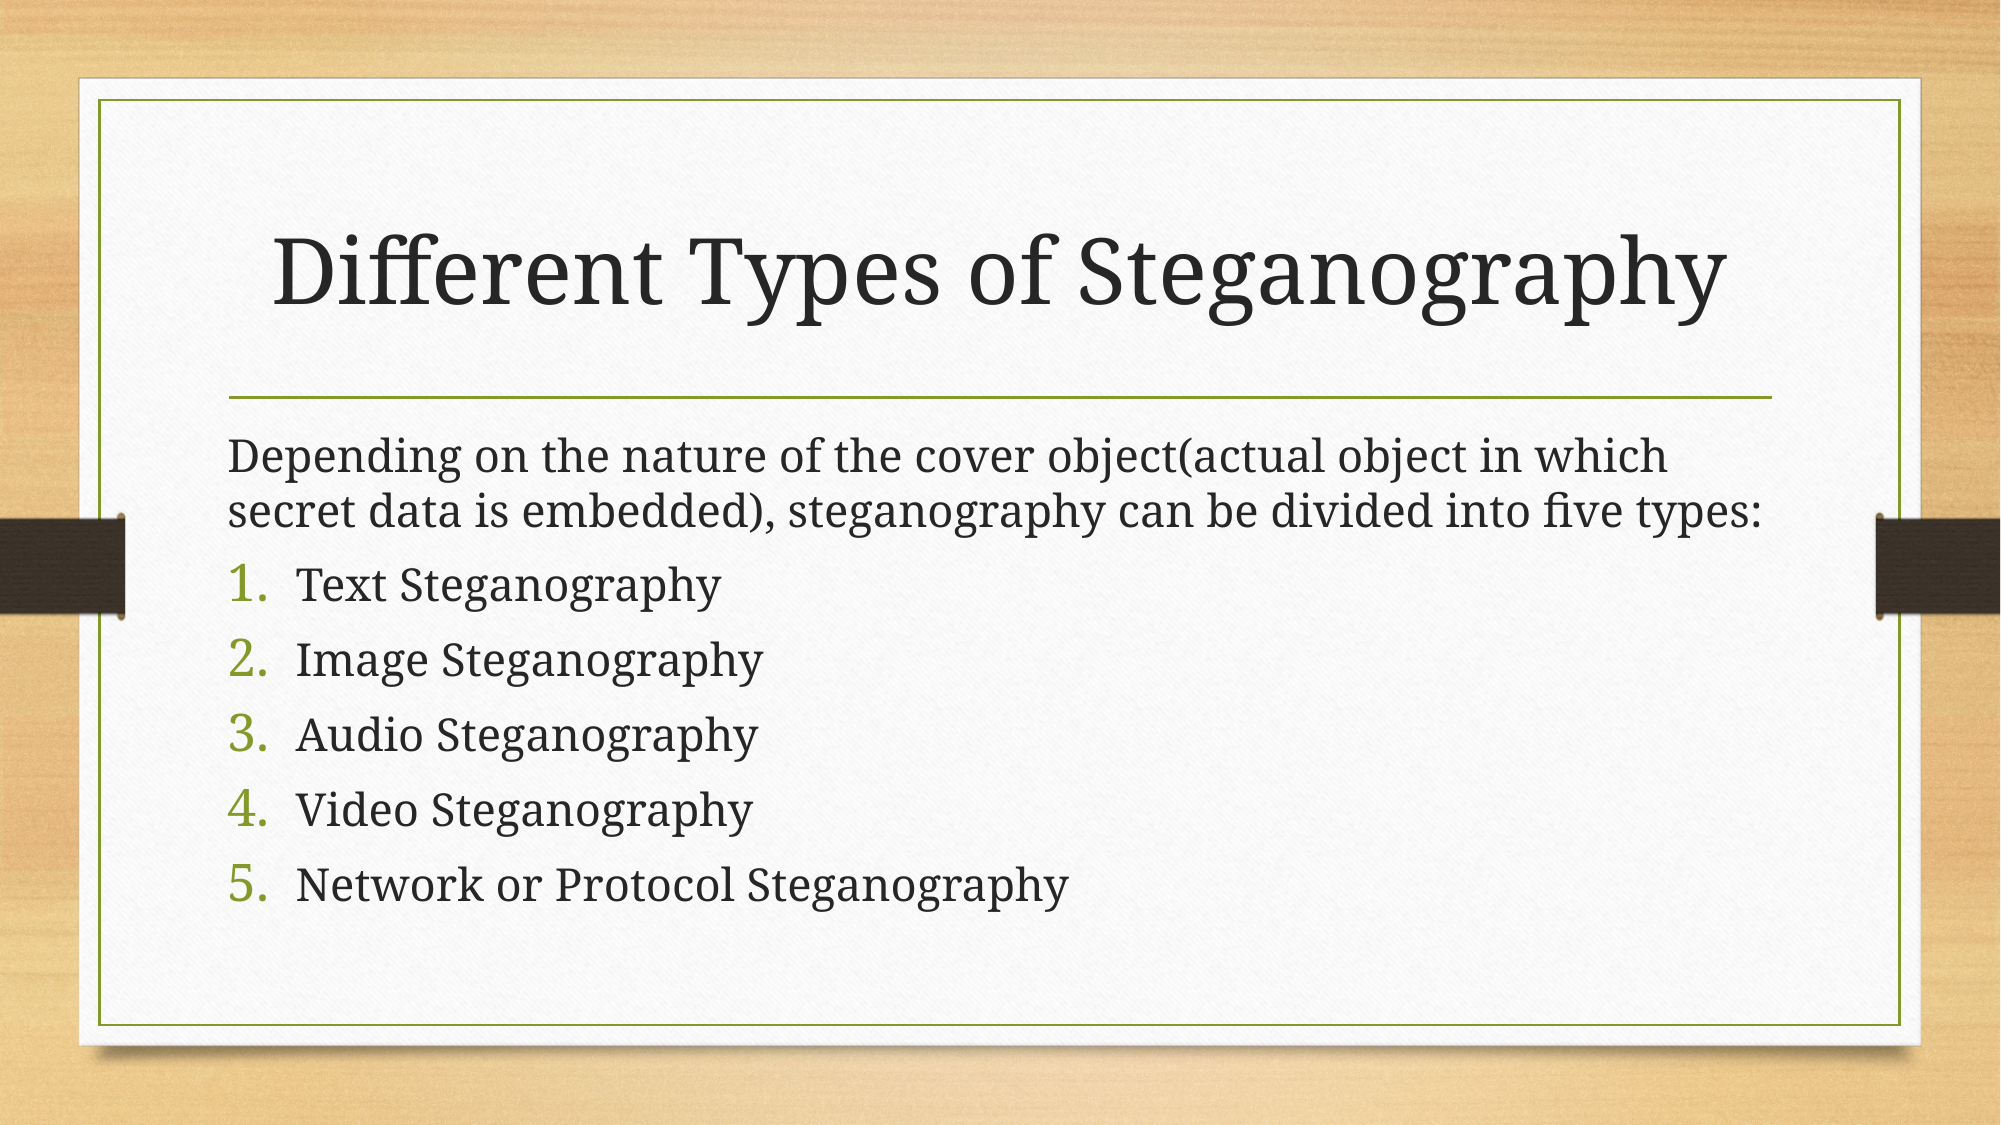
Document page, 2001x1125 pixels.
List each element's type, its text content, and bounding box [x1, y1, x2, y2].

picture [0, 0, 2001, 1125]
list Depending on the nature of the cover object(actual object in which secret data is embedded), steganography can be divided into five types: Text Steganography Image Steganography Audio Steganography Video Steganography Network or Protocol Steganography [212, 419, 1788, 964]
title Different Types of Steganography [212, 161, 1788, 375]
